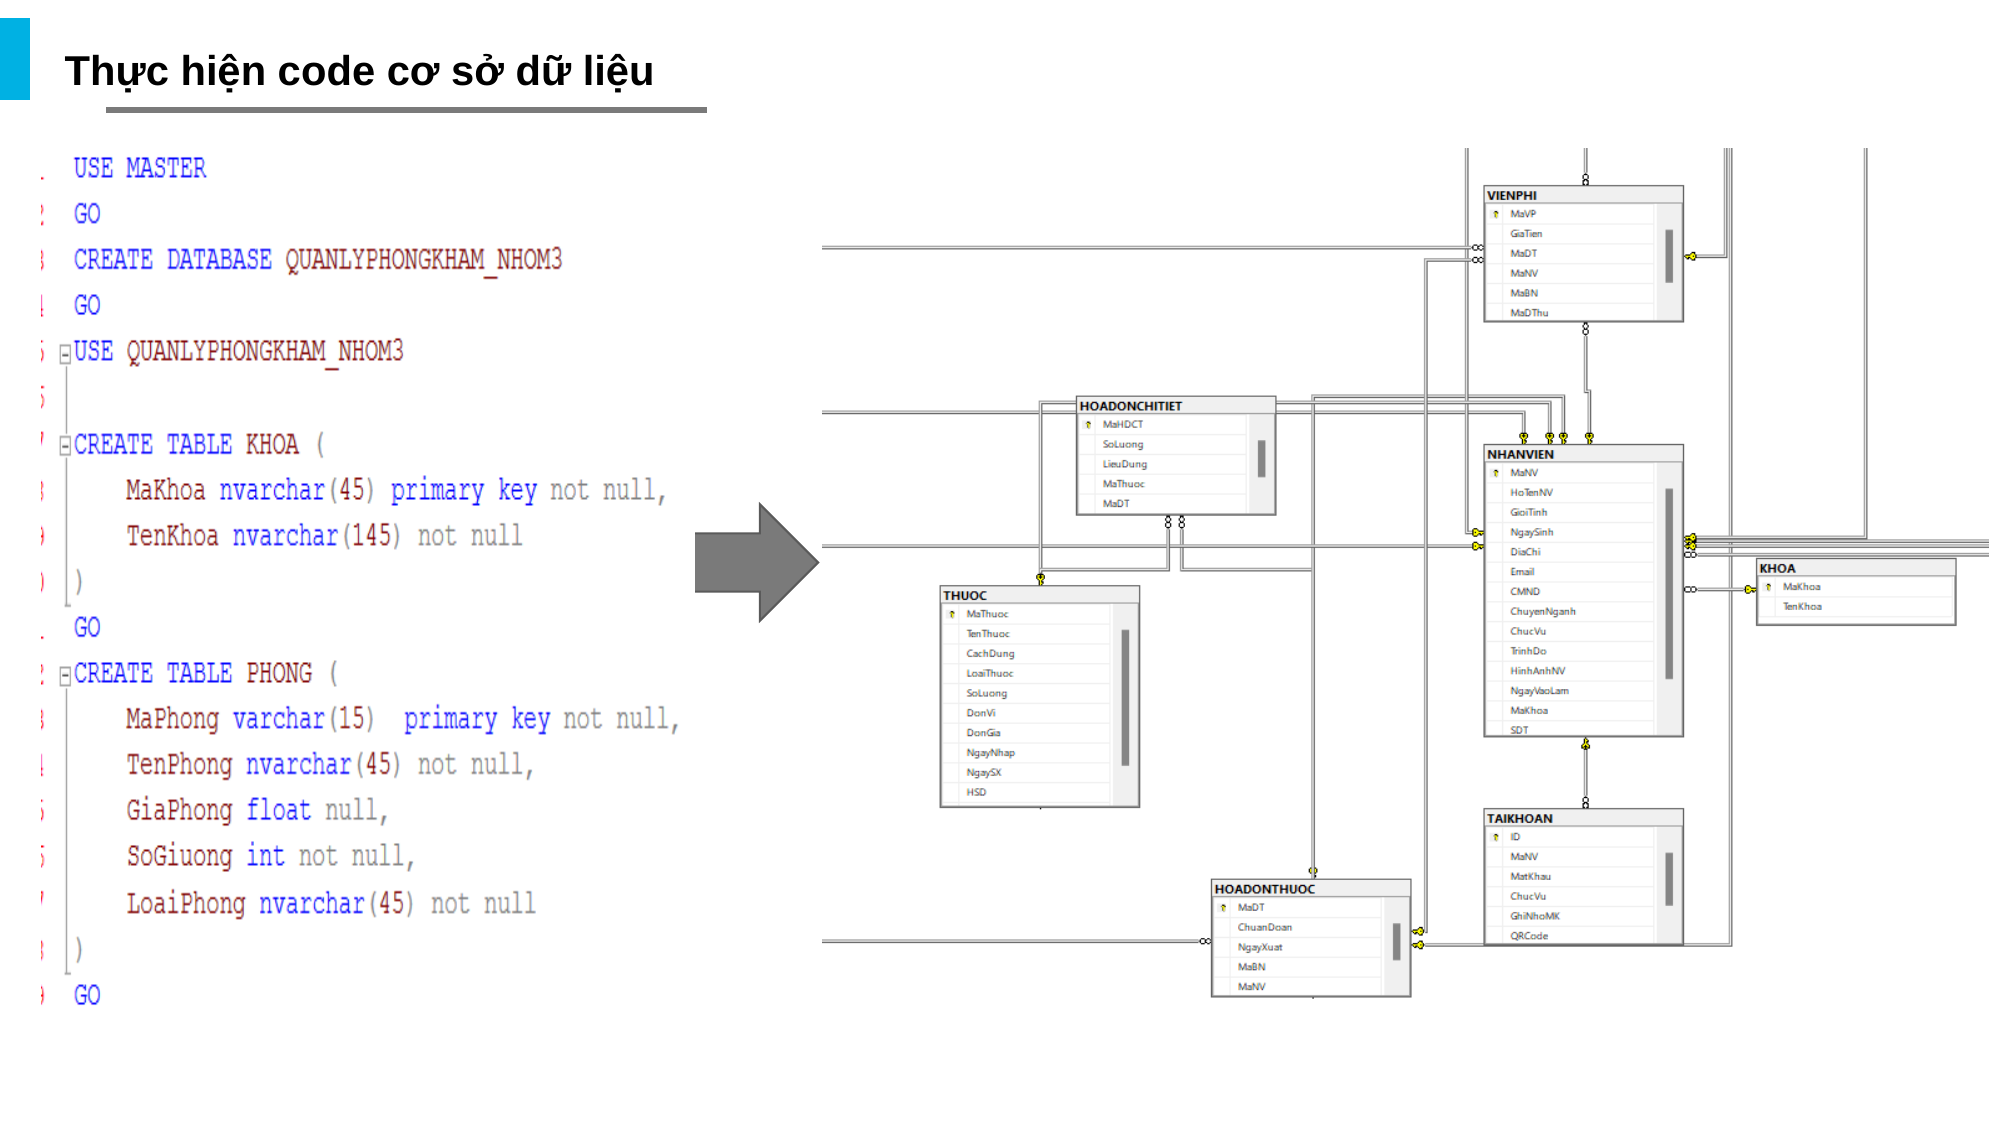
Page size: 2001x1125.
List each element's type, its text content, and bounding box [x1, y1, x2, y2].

text_box Thực hiện code cơ sở dữ liệu [49, 36, 707, 102]
text_box [0, 17, 31, 101]
picture [822, 148, 1989, 1016]
text_box [695, 501, 820, 624]
picture [41, 148, 695, 1016]
